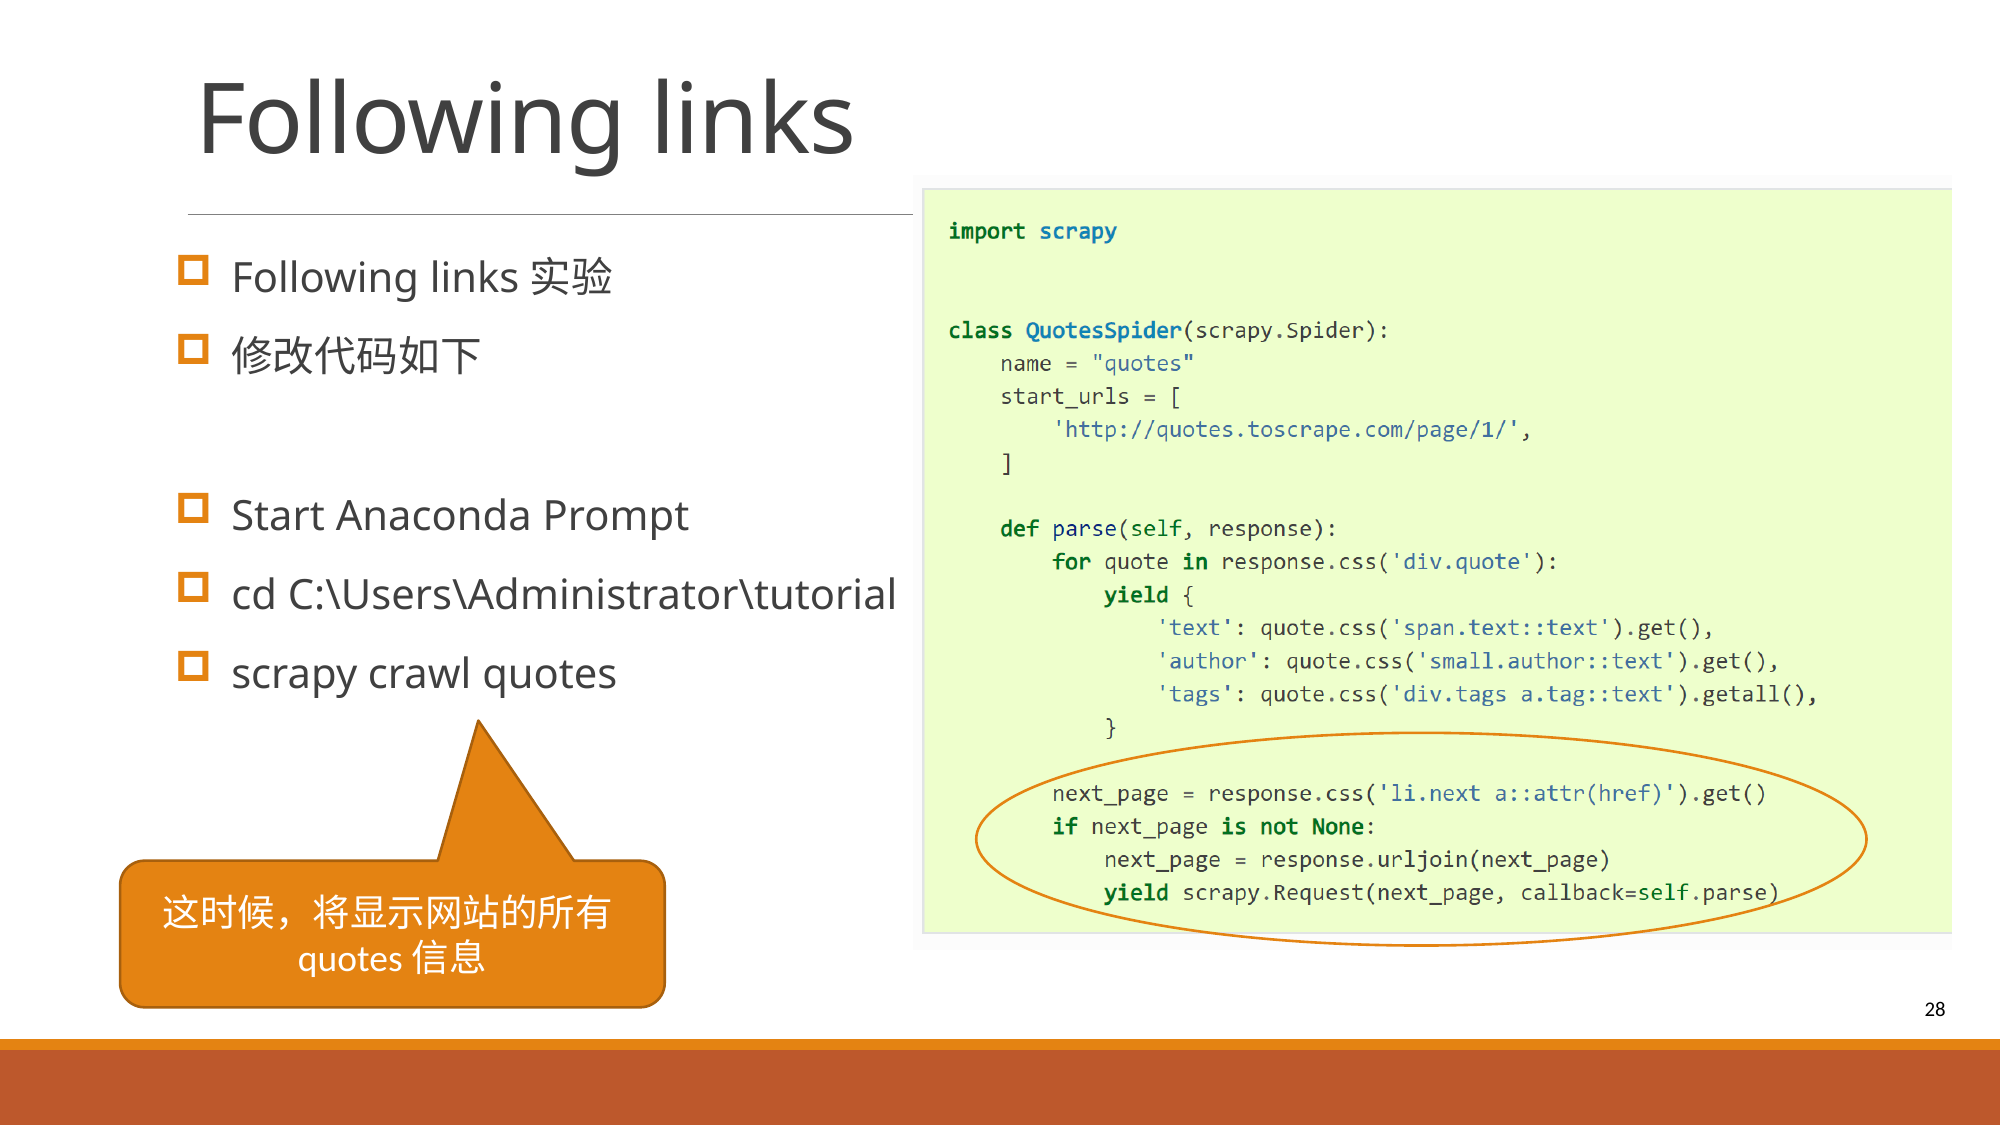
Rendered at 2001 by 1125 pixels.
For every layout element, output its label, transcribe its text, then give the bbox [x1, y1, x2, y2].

text_box 这时候，将显示网站的所有quotes信息 [118, 719, 667, 1009]
list Following links实验 修改代码如下 Start Anaconda Prompt cd C:\Users\Administrator\tutorial scrapy crawl quotes [174, 243, 1825, 1022]
title Following links [180, 47, 1830, 181]
picture [912, 174, 1952, 951]
